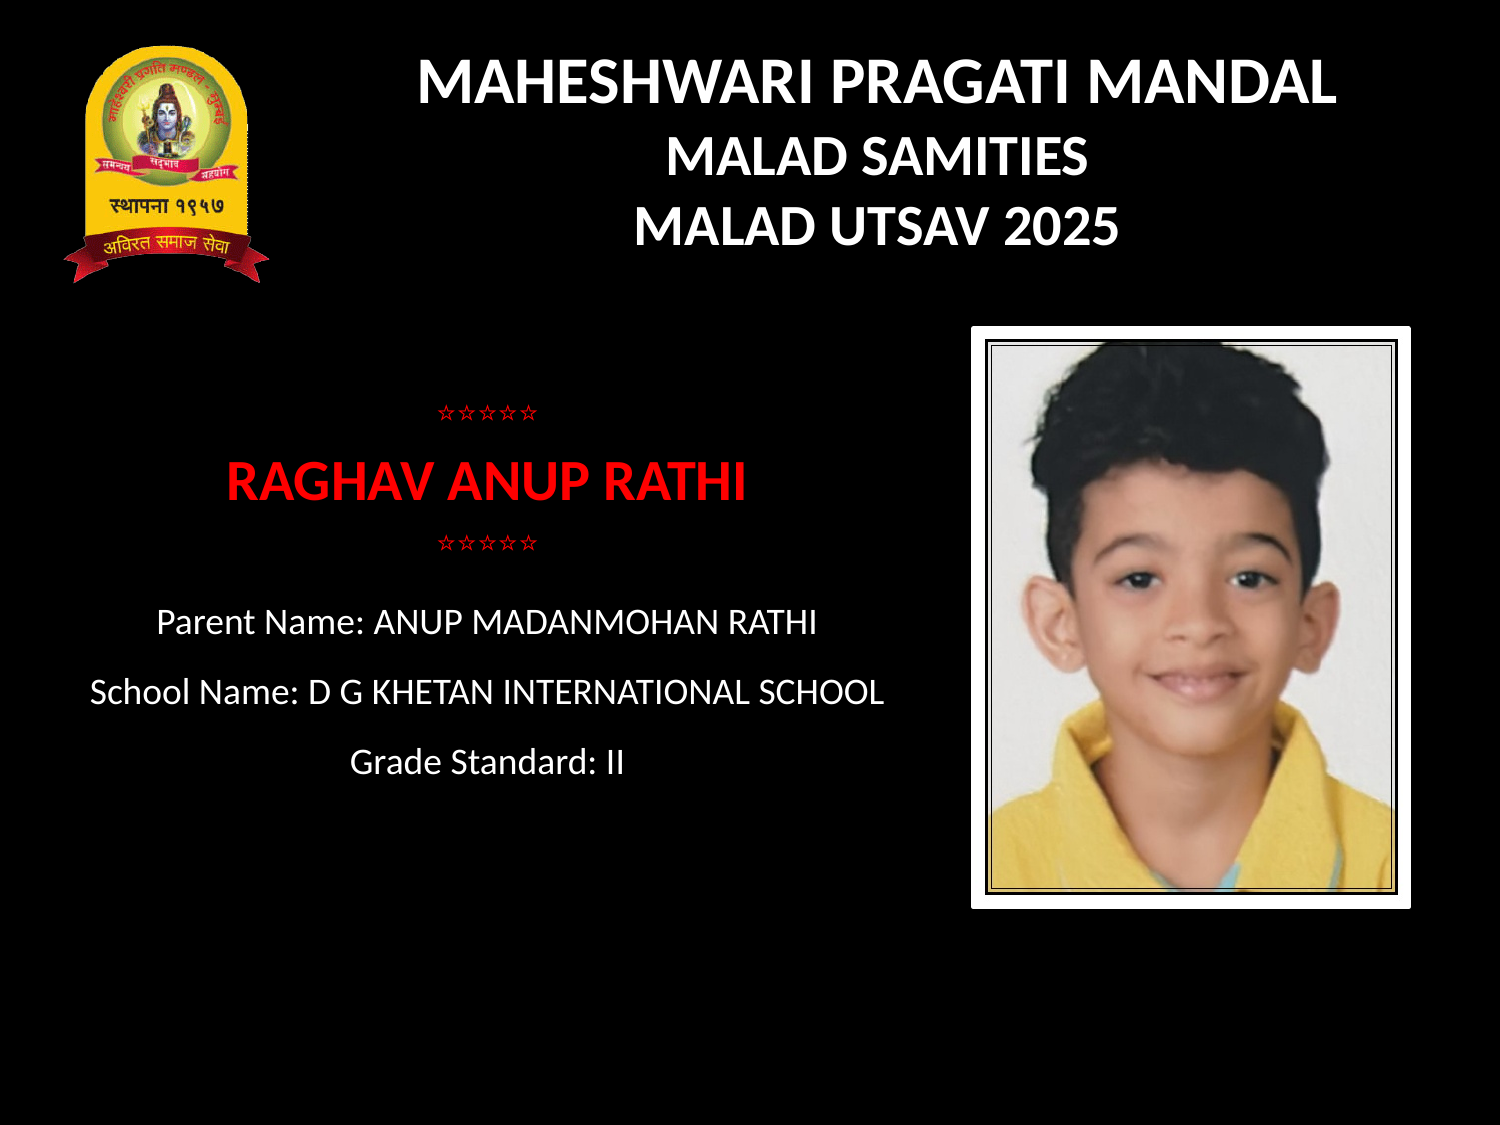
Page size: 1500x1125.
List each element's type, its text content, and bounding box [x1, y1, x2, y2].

text_box MAHESHWARI PRAGATI MANDAL MALAD SAMITIES MALAD UTSAV 2025 [401, 29, 1354, 265]
picture [974, 329, 1408, 907]
text_box ⭐⭐⭐⭐⭐ RAGHAV ANUP RATHI ⭐⭐⭐⭐⭐ Parent Name: ANUP MADANMOHAN RATHI School Name: D G KHETAN INTERNATIONAL SCHOOL Grade Standard: II [74, 386, 900, 790]
picture [29, 29, 297, 301]
